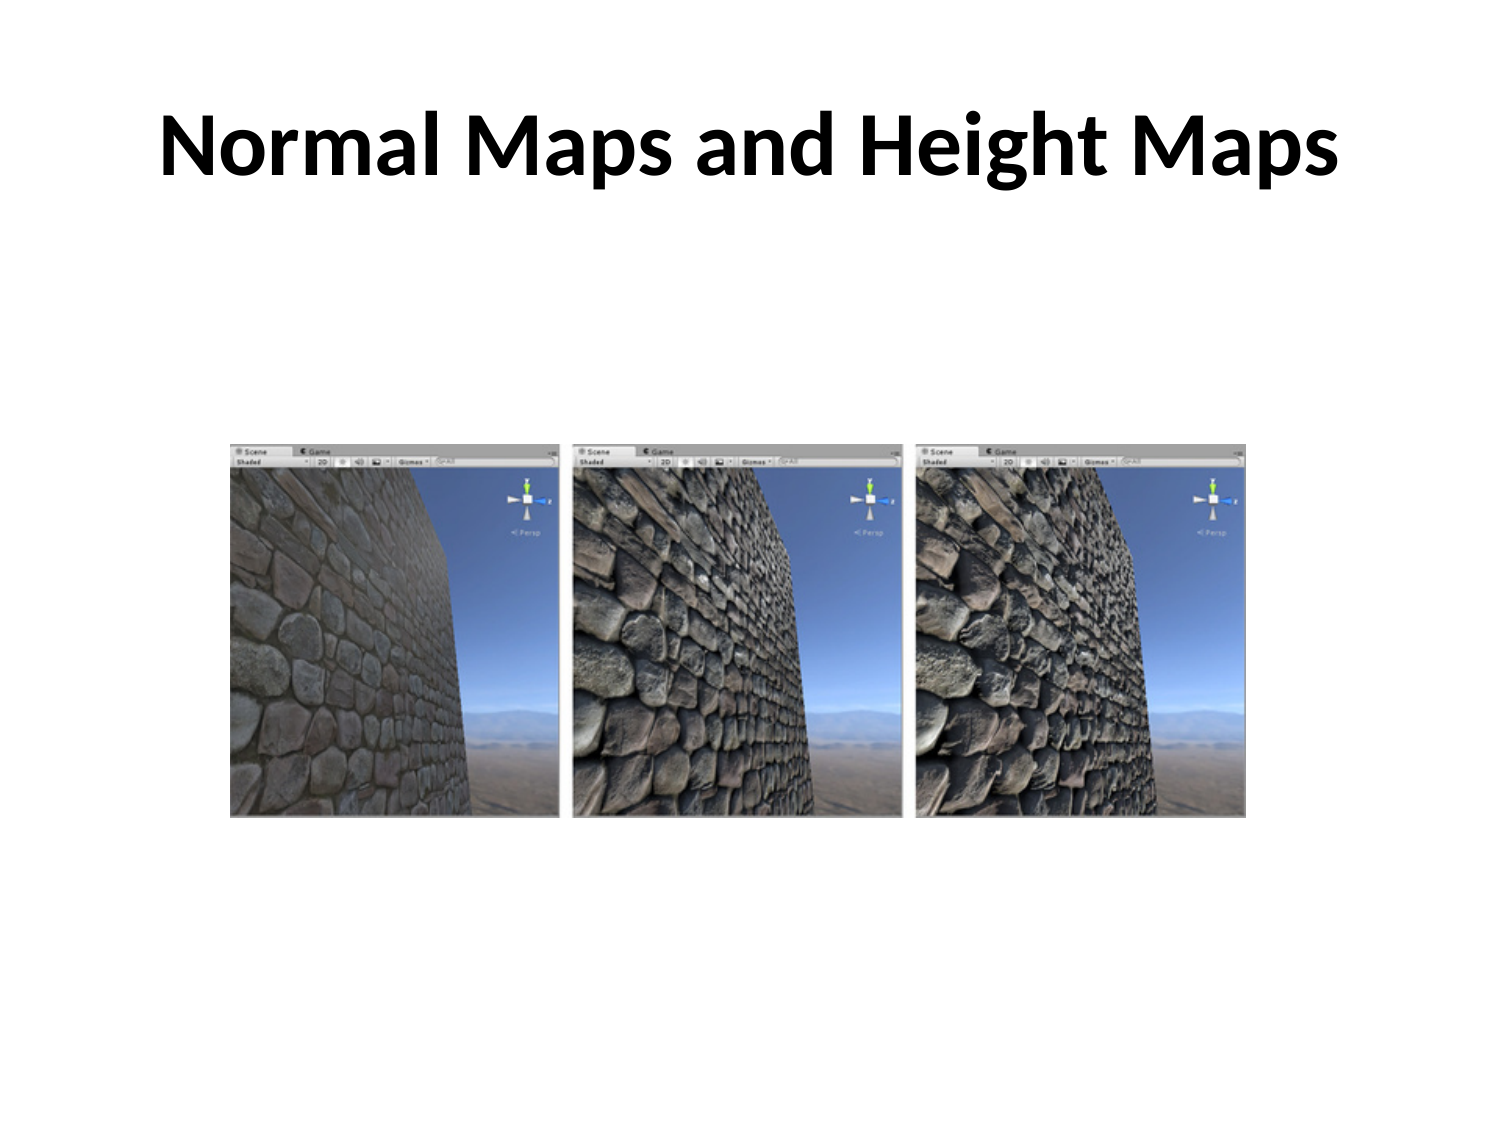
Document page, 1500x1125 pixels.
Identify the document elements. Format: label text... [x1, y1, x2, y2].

picture [229, 444, 1247, 819]
title Normal Maps and Height Maps [75, 45, 1425, 233]
